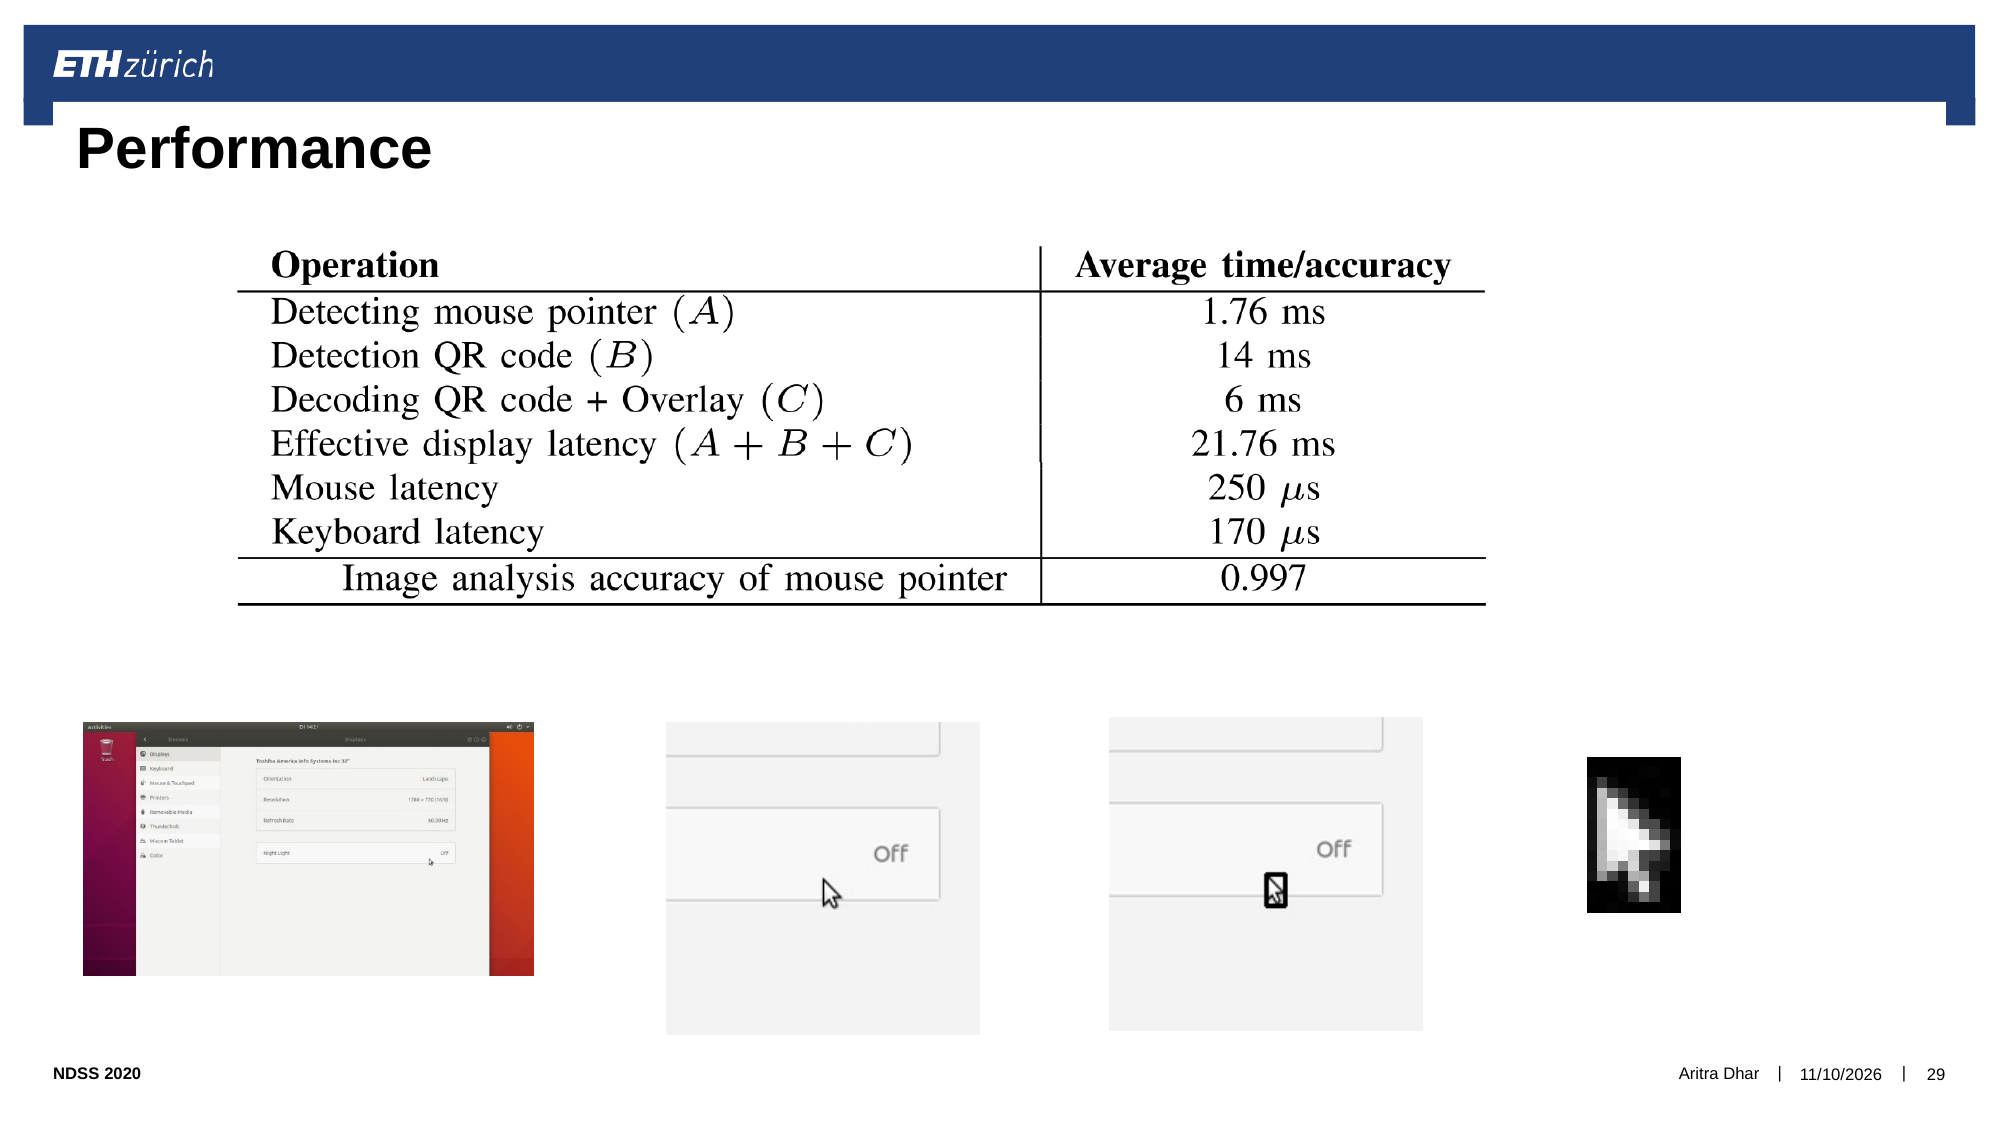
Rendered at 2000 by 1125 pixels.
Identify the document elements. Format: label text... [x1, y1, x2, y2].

title Performance [53, 101, 1946, 262]
slide_number 29 [1906, 1034, 1966, 1112]
picture [236, 237, 1501, 618]
picture [1586, 756, 1681, 914]
footer Aritra Dhar [999, 1034, 1760, 1111]
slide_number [1790, 1034, 1892, 1112]
picture [666, 722, 980, 1036]
picture [1109, 717, 1423, 1031]
picture [83, 722, 535, 976]
